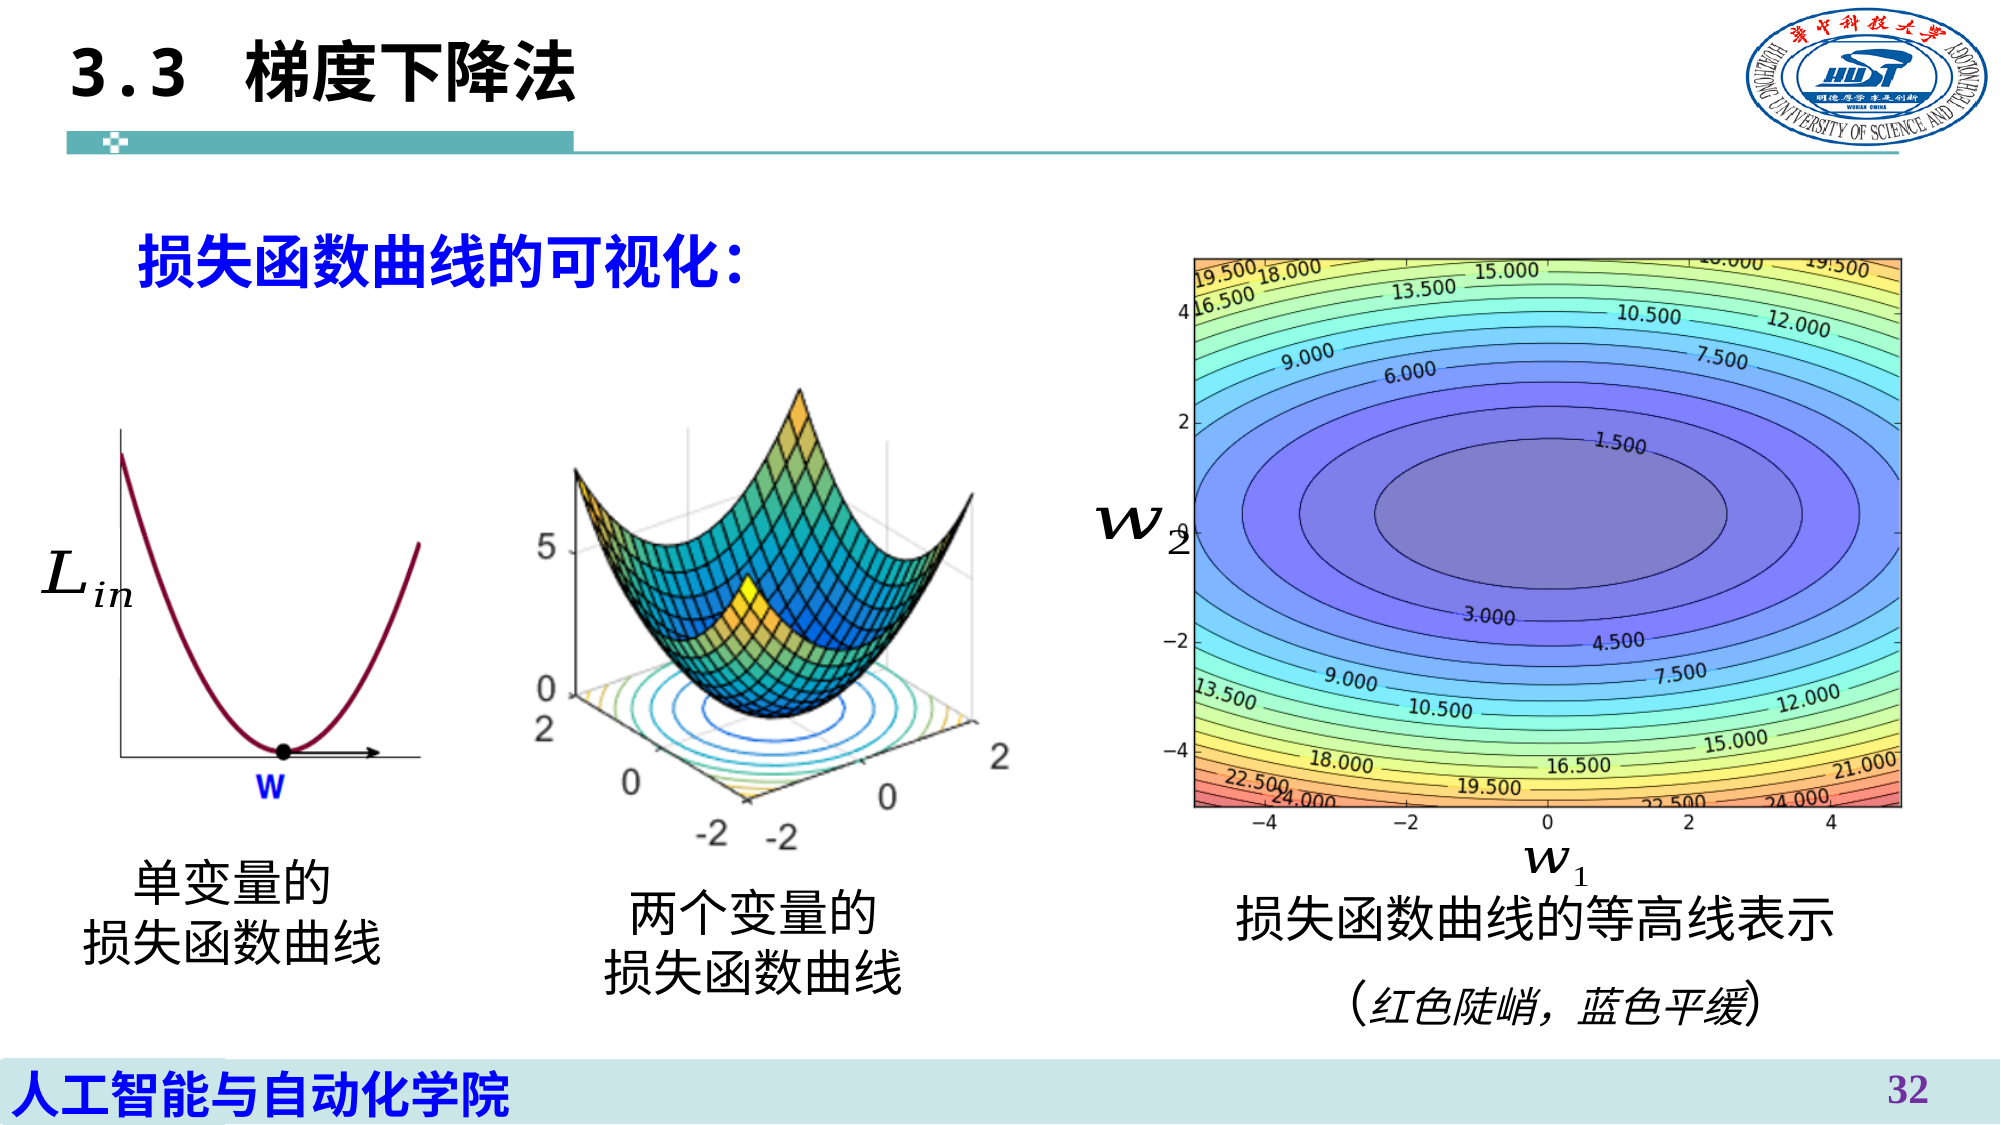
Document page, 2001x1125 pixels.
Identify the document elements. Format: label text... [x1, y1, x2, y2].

text_box 损失函数曲线的可视化： [122, 217, 1074, 303]
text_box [37, 393, 447, 838]
text_box 人工智能与自动化学院 [0, 1055, 835, 1125]
text_box （红色陡峭，蓝色平缓） [1303, 965, 1809, 1040]
picture [103, 132, 128, 153]
picture [1742, 7, 1993, 148]
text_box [1079, 190, 1993, 893]
picture [512, 378, 1042, 884]
text_box 损失函数曲线的等高线表示 [1221, 902, 1851, 956]
text_box 3.3 梯度下降法 [53, 23, 1318, 116]
picture [3, 1058, 225, 1125]
slide_number 32 [1816, 1054, 2000, 1114]
